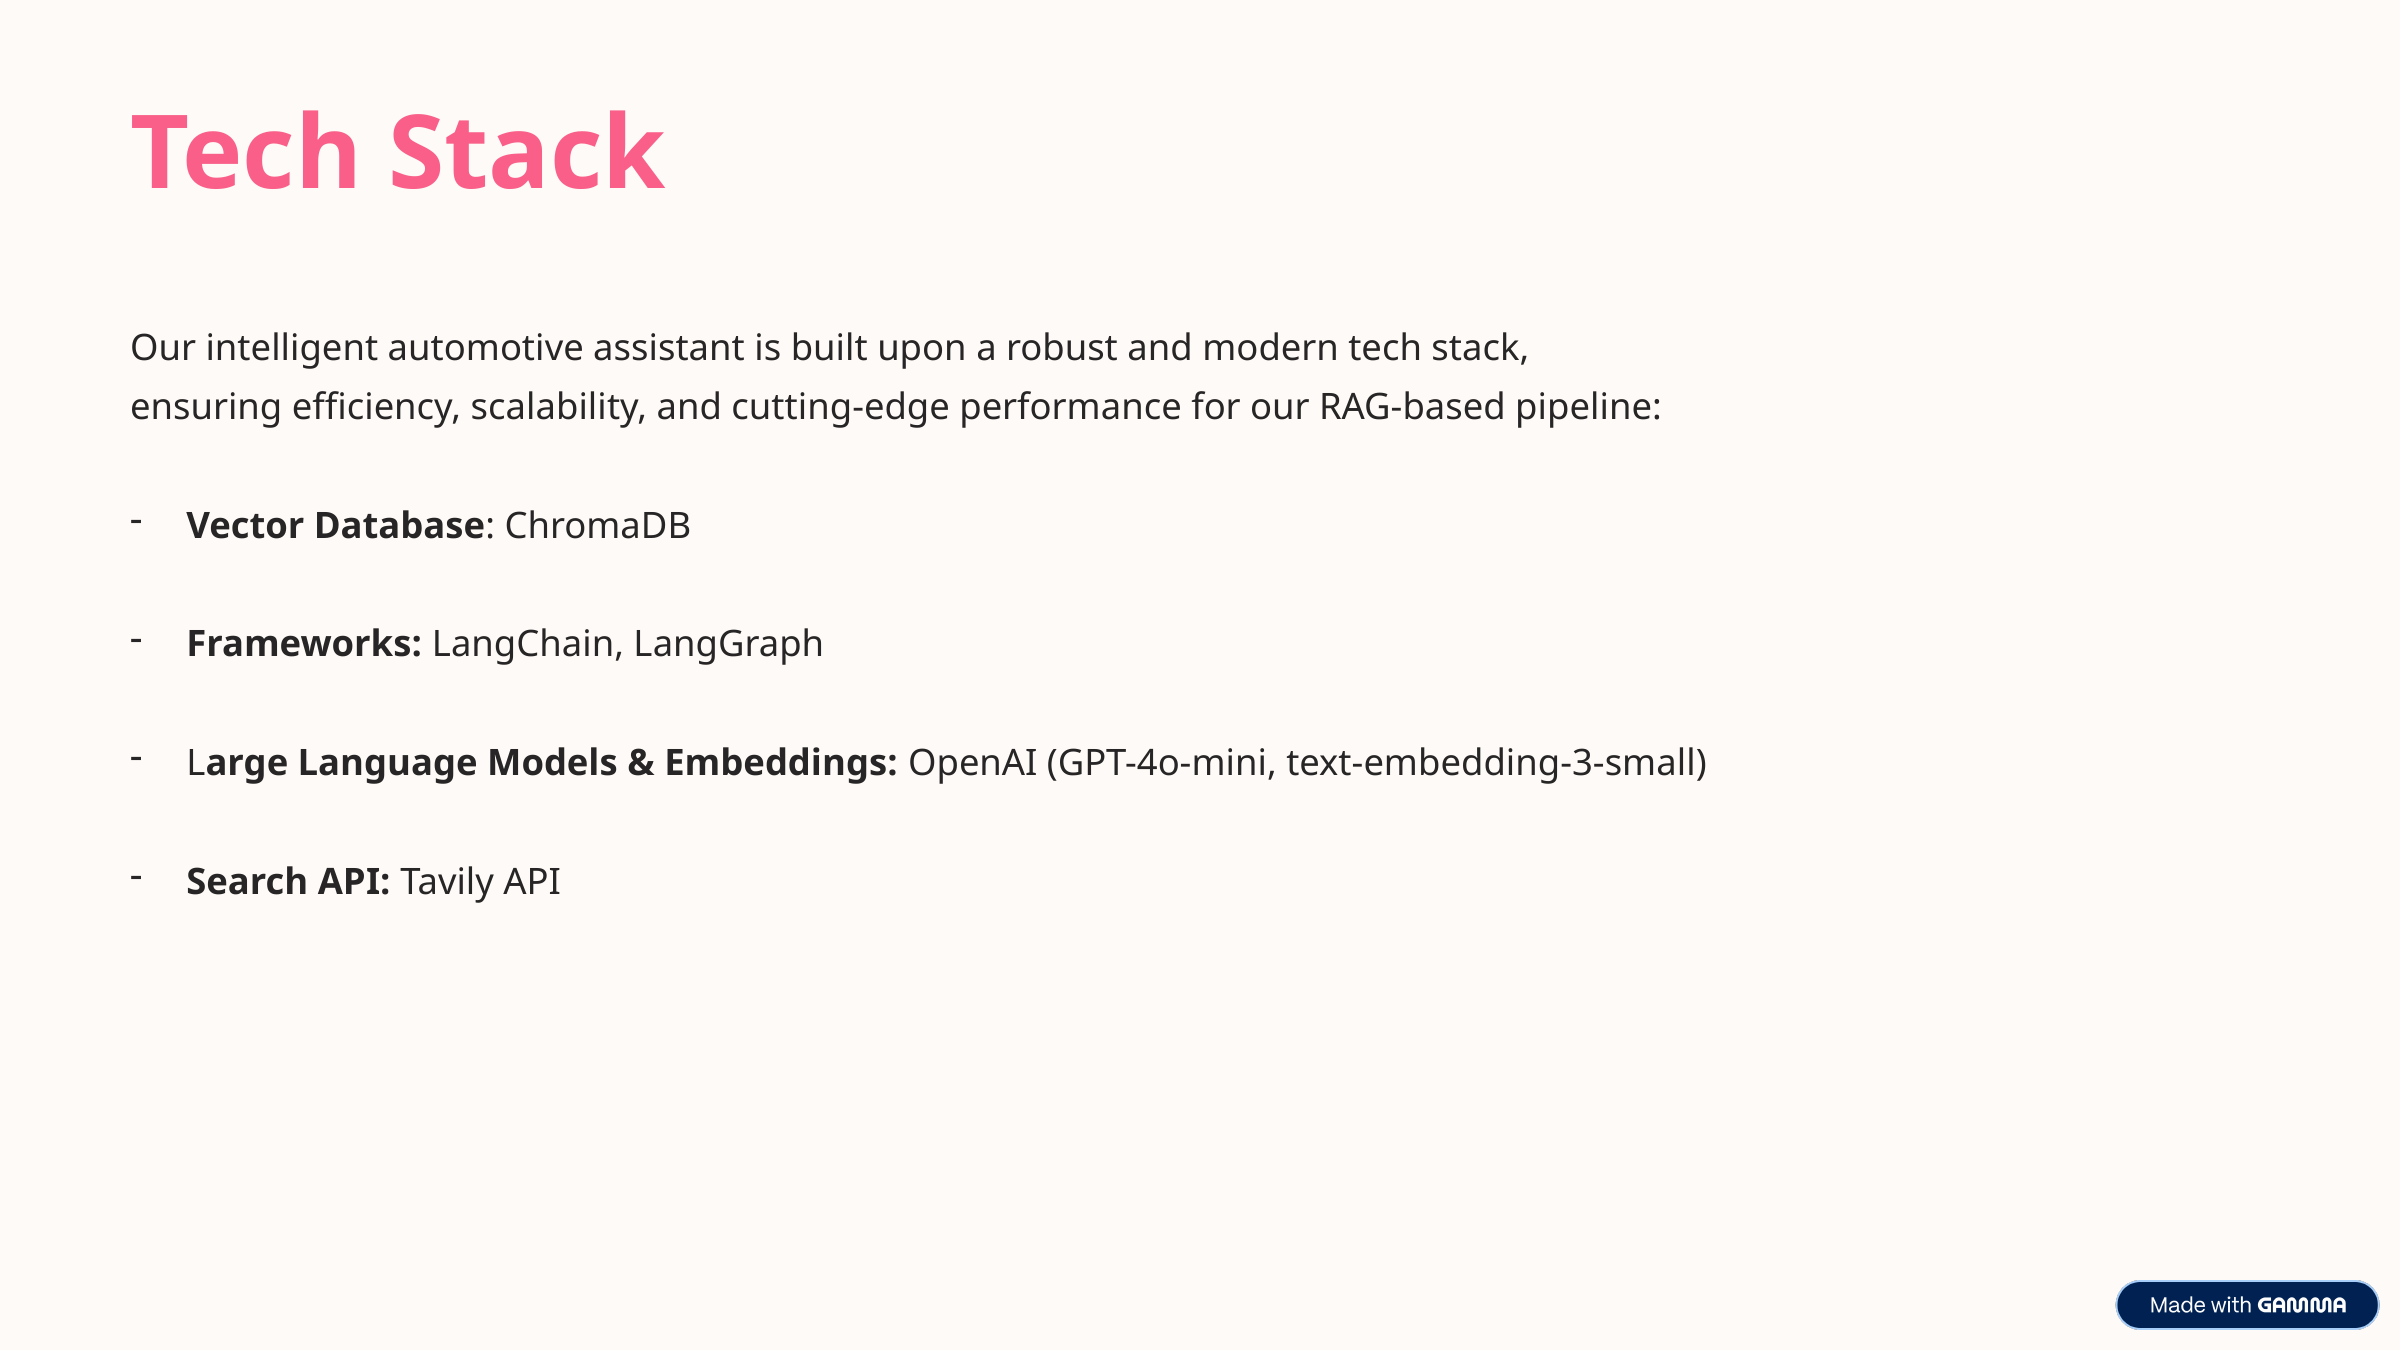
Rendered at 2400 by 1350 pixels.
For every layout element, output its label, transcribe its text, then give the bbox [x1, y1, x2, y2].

text_box Tech Stack [130, 82, 1154, 216]
text_box Our intelligent automotive assistant is built upon a robust and modern tech stack, ensuring efficiency, scalability, and cutting-edge performance for our RAG-based pipeline: Vector Database: ChromaDB Frameworks: LangChain, LangGraph Large Language Models & Embeddings: OpenAI (GPT-4o-mini, text-embedding-3-small) Search API: Tavily API [130, 308, 2270, 1002]
picture [2106, 1271, 2389, 1339]
